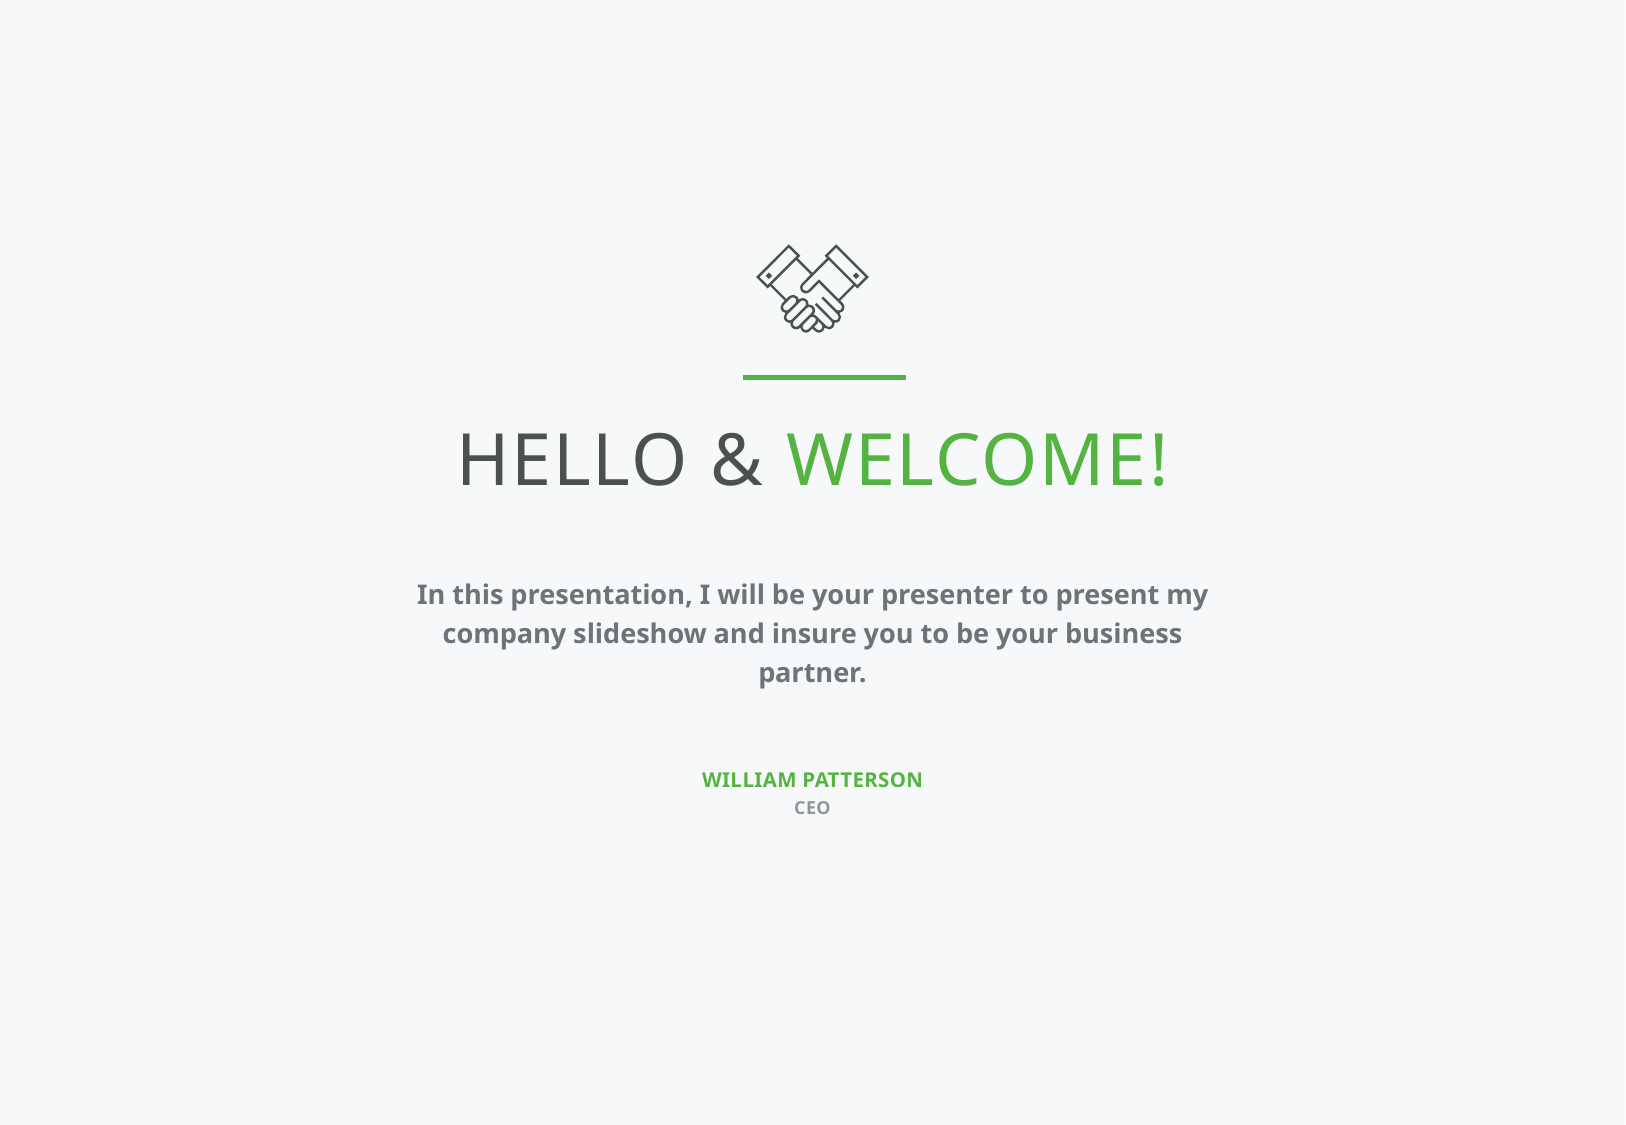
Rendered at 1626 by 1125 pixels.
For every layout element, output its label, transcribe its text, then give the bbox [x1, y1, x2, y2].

text_box HELLO & Welcome! [386, 413, 1239, 500]
text_box [756, 244, 869, 333]
text_box In this presentation, I will be your presenter to present my company slideshow and insure you to be your business partner. [386, 570, 1239, 688]
text_box William Patterson CEO [386, 762, 1239, 818]
